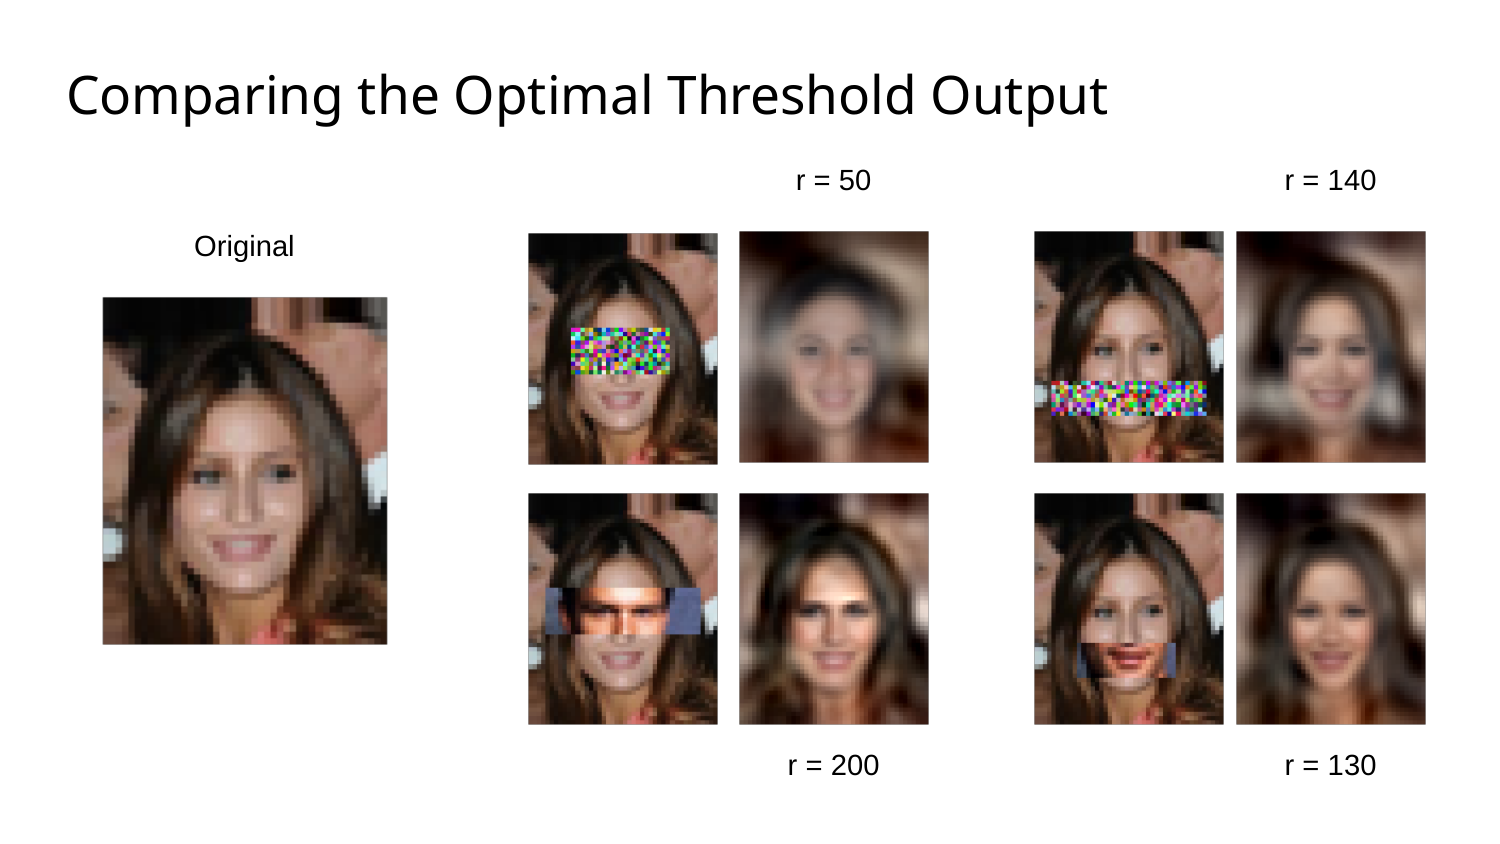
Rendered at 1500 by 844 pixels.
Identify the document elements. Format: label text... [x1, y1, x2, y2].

text_box r = 200 [718, 731, 949, 797]
text_box r = 140 [1215, 146, 1446, 212]
picture [732, 225, 935, 471]
text_box r = 130 [1215, 731, 1446, 797]
title Comparing the Optimal Threshold Output [51, 46, 1449, 141]
picture [732, 487, 935, 732]
picture [521, 227, 724, 472]
text_box r = 50 [718, 146, 949, 212]
text_box Original [158, 212, 331, 277]
picture [1027, 225, 1432, 471]
picture [1027, 487, 1432, 732]
picture [92, 287, 397, 656]
picture [521, 487, 724, 732]
